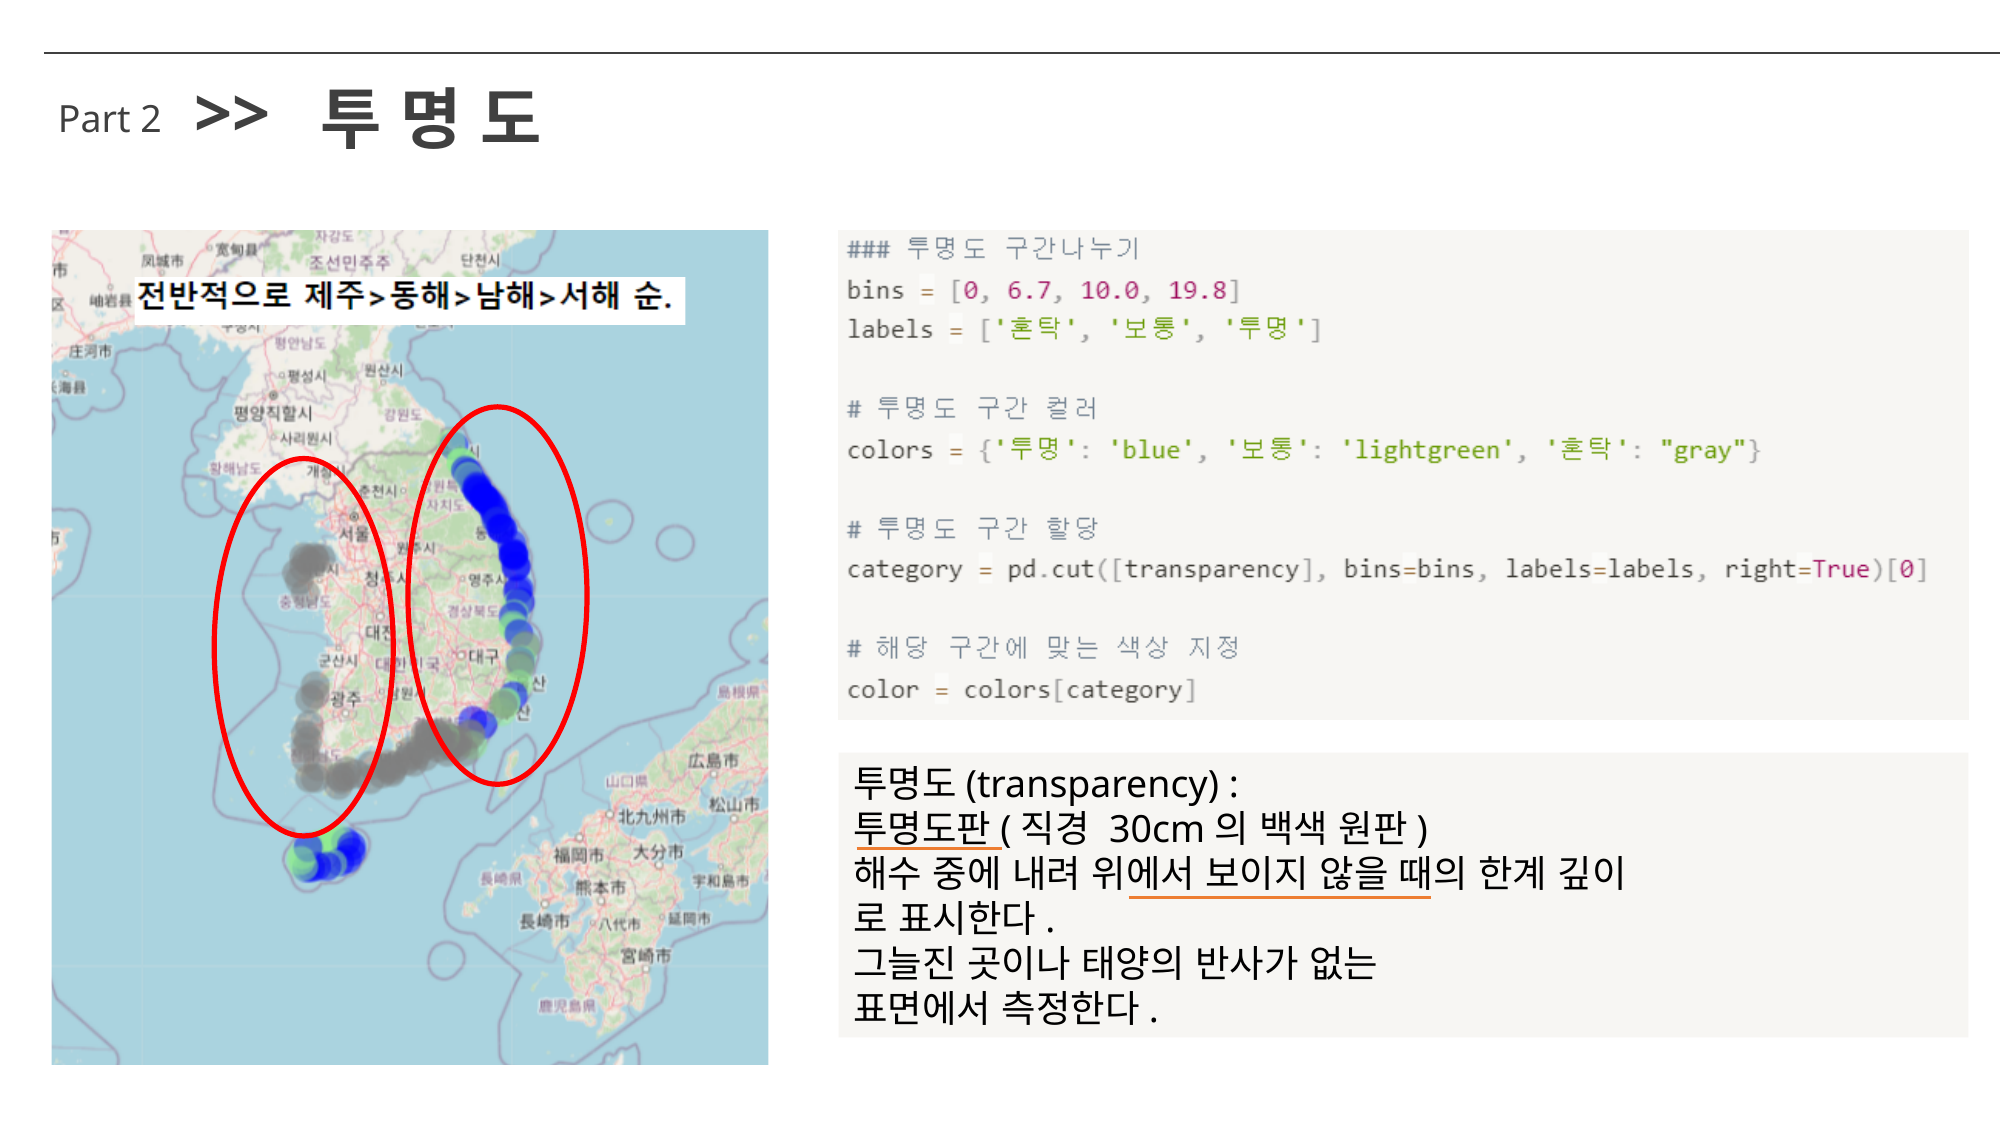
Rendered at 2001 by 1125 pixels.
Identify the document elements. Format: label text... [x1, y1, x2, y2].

text_box Part 2 [43, 87, 177, 147]
text_box >> [179, 63, 286, 159]
picture [51, 230, 769, 1065]
text_box 투 명 도 [305, 69, 558, 165]
picture [838, 230, 1969, 720]
text_box 투명도(transparency) : 투명도판(직경 30cm의 백색 원판) 해수 중에 내려 위에서 보이지 않을 때의 한계 깊이 로 표시한다. 그늘진 곳이나 태양의 반사가 없는 표면에서 측정한다. [838, 752, 1969, 1038]
